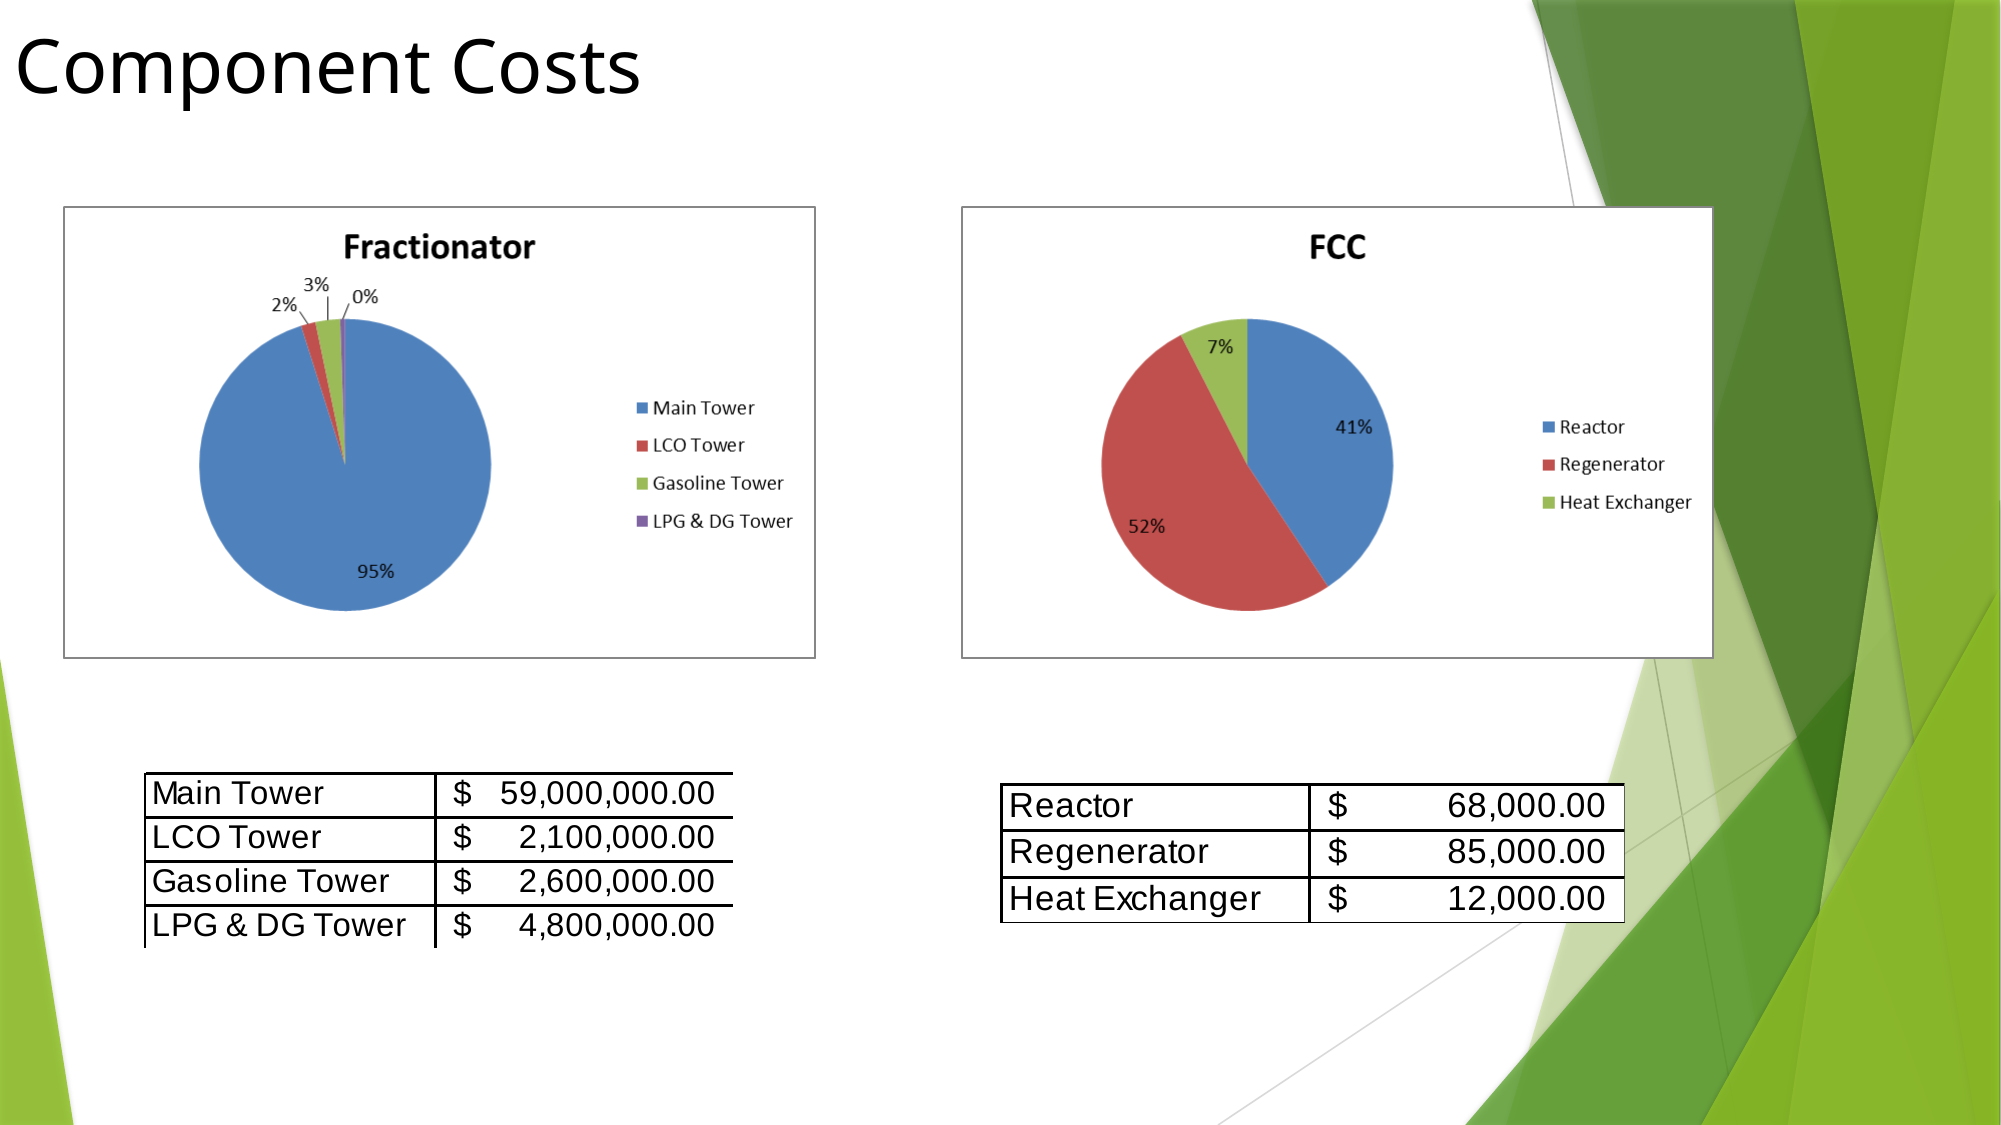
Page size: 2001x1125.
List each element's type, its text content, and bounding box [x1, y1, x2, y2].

picture [961, 206, 1715, 660]
text_box Component Costs [0, 11, 2000, 117]
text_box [999, 782, 1628, 926]
picture [63, 206, 817, 660]
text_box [143, 771, 737, 952]
